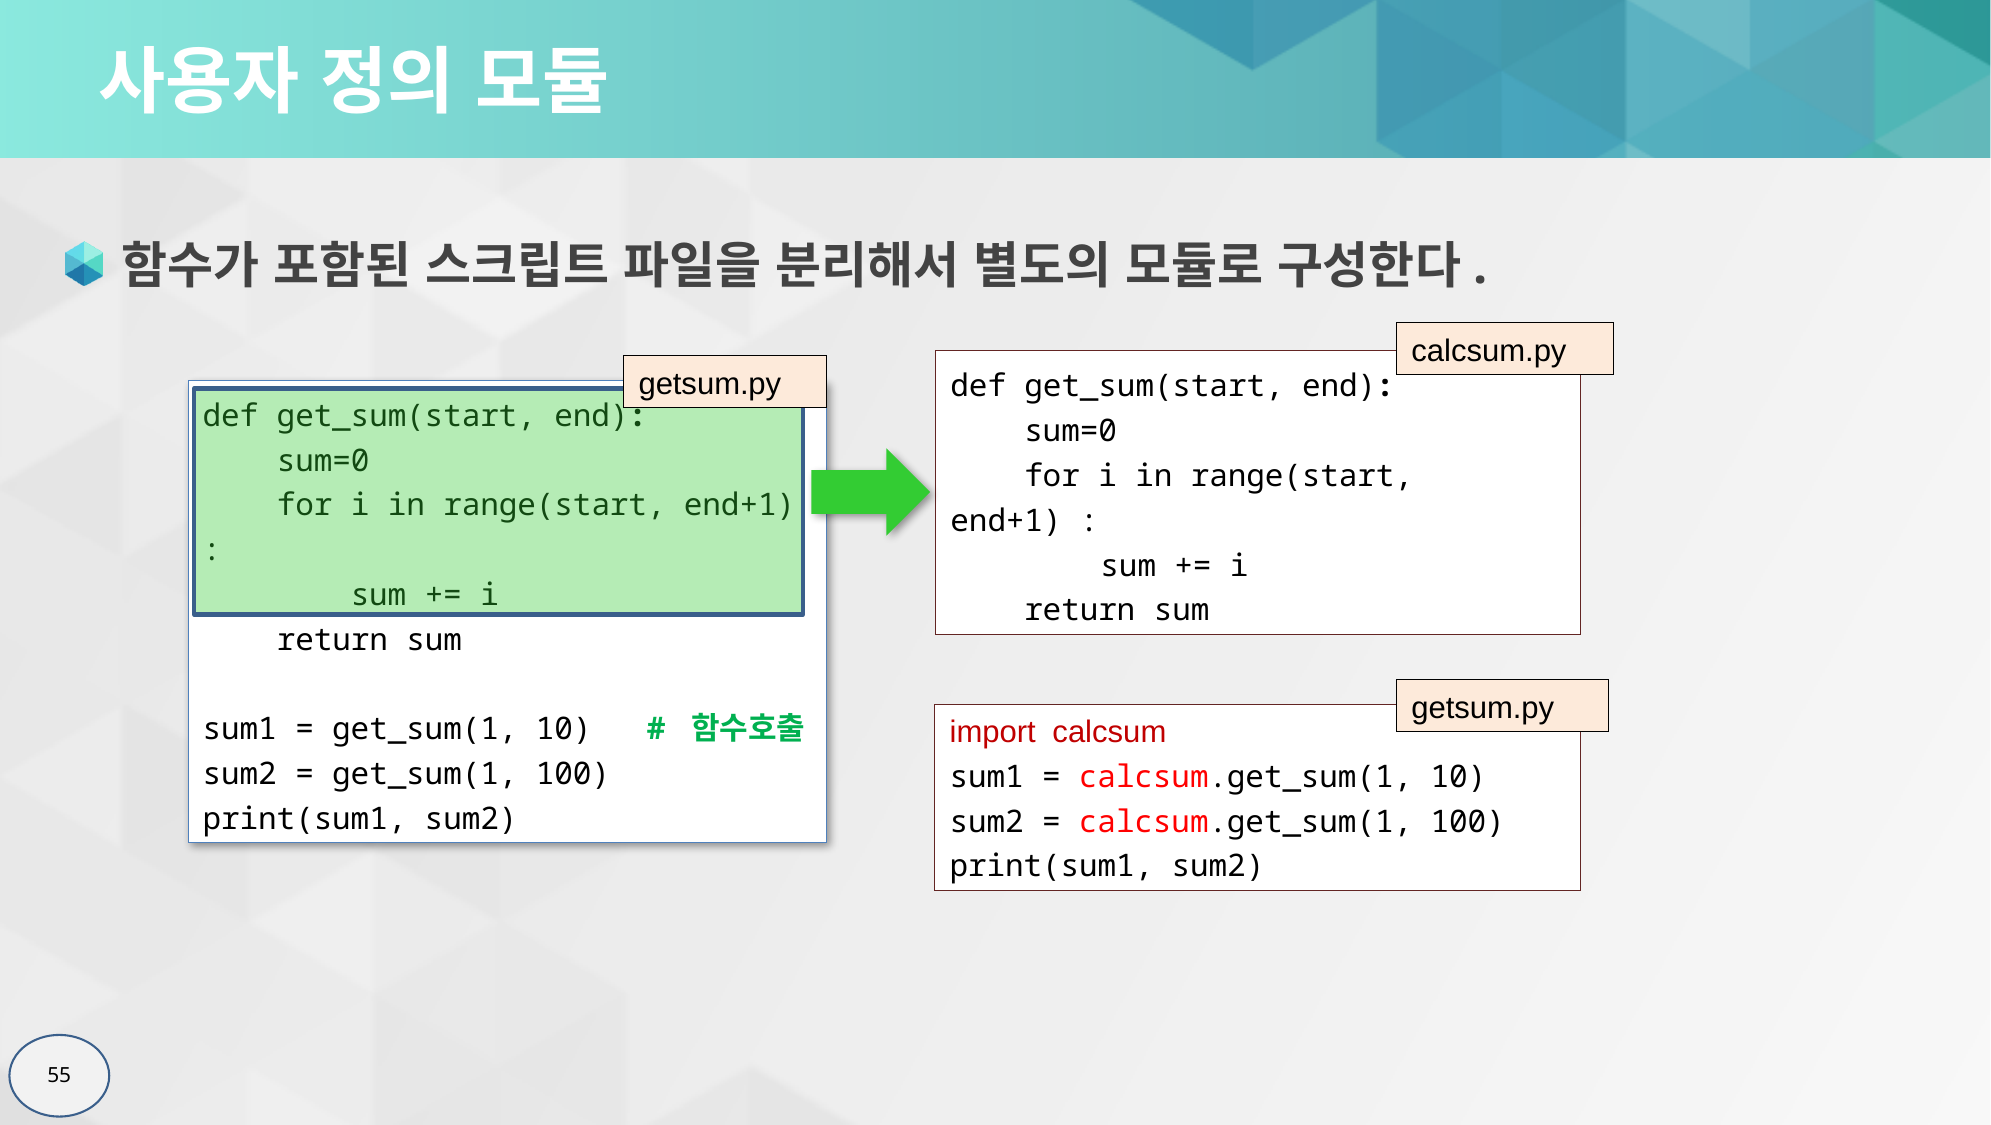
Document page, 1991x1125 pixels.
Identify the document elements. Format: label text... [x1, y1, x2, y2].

text_box [192, 386, 805, 617]
list 함수가 포함된 스크립트 파일을 분리해서 별도의 모듈로 구성한다. [50, 196, 1929, 1079]
text_box def get_sum(start, end): sum=0 for i in range(start, end+1) : sum += i return sum sum1 = get_sum(1, 10) # 함수호출 sum2 = get_sum(1, 100) print(sum1, sum2) [188, 380, 827, 843]
title 사용자 정의 모듈 [83, 0, 1681, 158]
picture [0, 0, 1991, 1125]
text_box [809, 446, 930, 538]
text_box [934, 679, 1610, 890]
text_box getsum.py [623, 355, 827, 408]
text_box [935, 322, 1614, 590]
